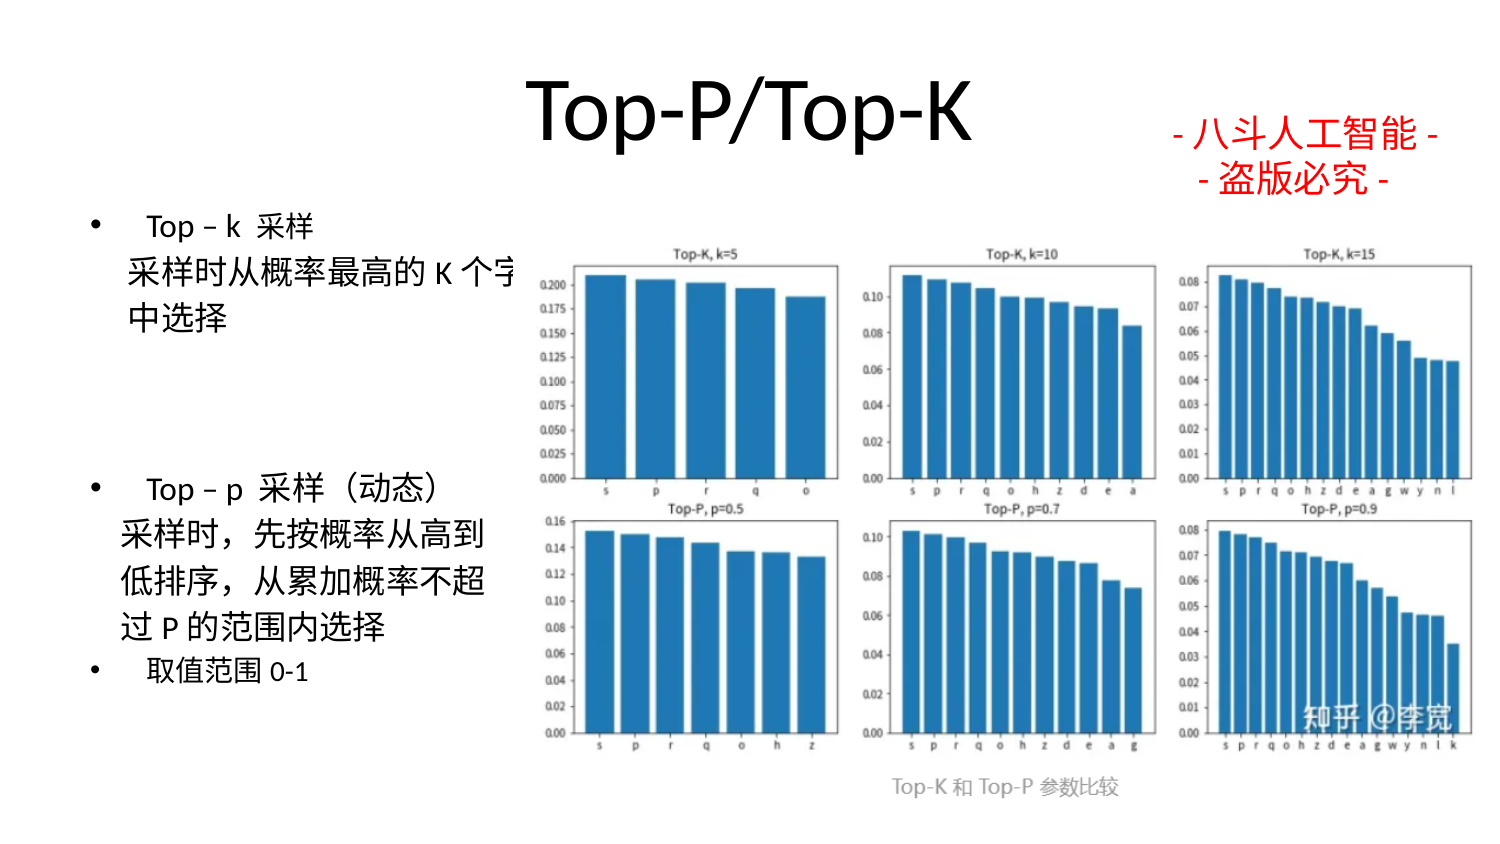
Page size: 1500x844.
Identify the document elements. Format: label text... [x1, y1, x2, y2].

picture [513, 232, 1496, 806]
title Top-P/Top-K [75, 33, 1425, 175]
text_box -八斗人工智能- -盗版必究- [1157, 102, 1500, 208]
list Top – k 采样 采样时从概率最高的K个字 中选择 Top – p 采样（动态） 采样时，先按概率从高到 低排序，从累加概率不超 过P的范围内选择 取值范围0-1 [75, 196, 1425, 754]
